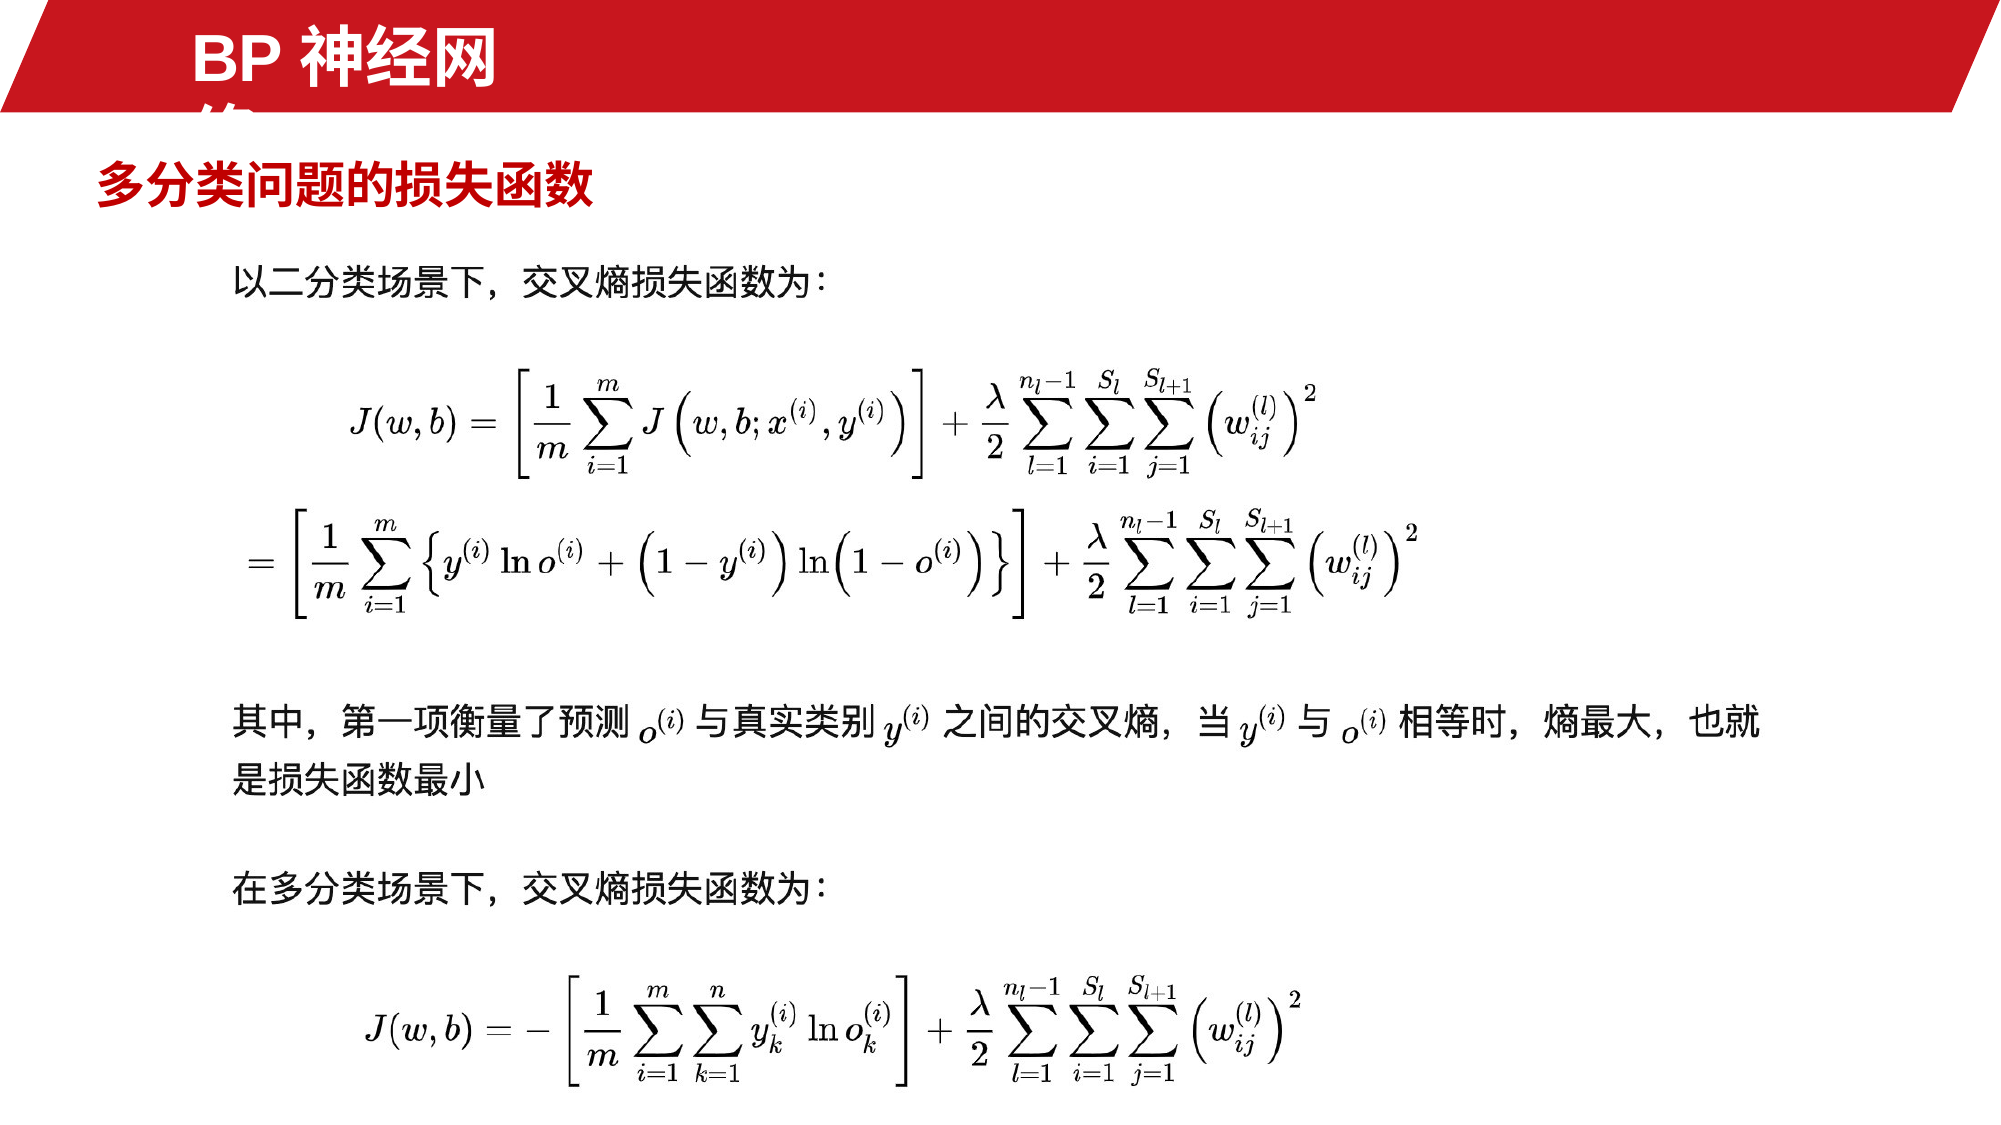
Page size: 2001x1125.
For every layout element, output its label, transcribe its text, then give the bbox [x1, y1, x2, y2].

picture [226, 258, 1765, 1093]
text_box 多分类问题的损失函数 [93, 150, 598, 213]
text_box BP神经网络 [189, 12, 553, 150]
